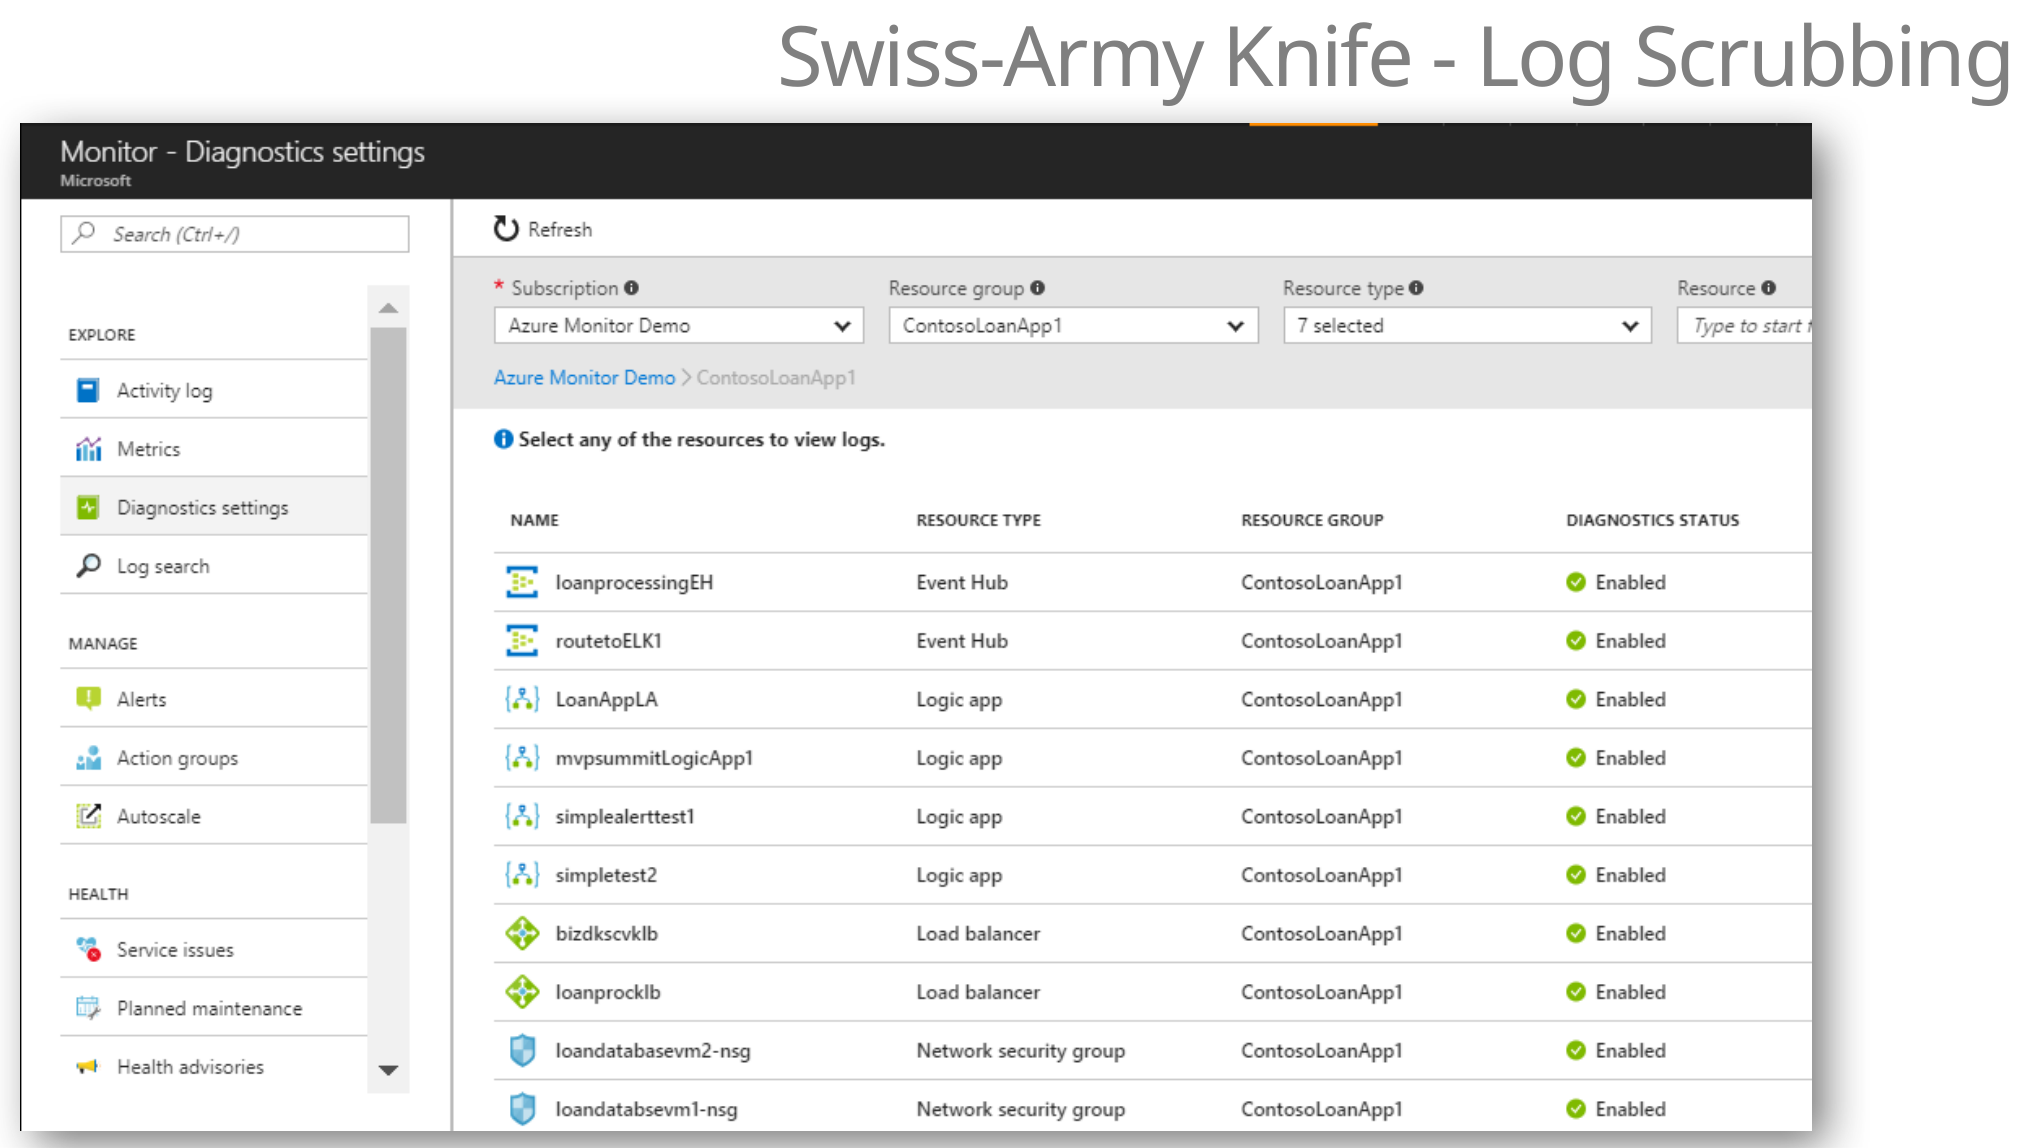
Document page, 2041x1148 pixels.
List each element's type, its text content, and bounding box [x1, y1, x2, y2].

picture [19, 123, 1812, 1131]
text_box Swiss-Army Knife - Log Scrubbing [0, 0, 2041, 112]
